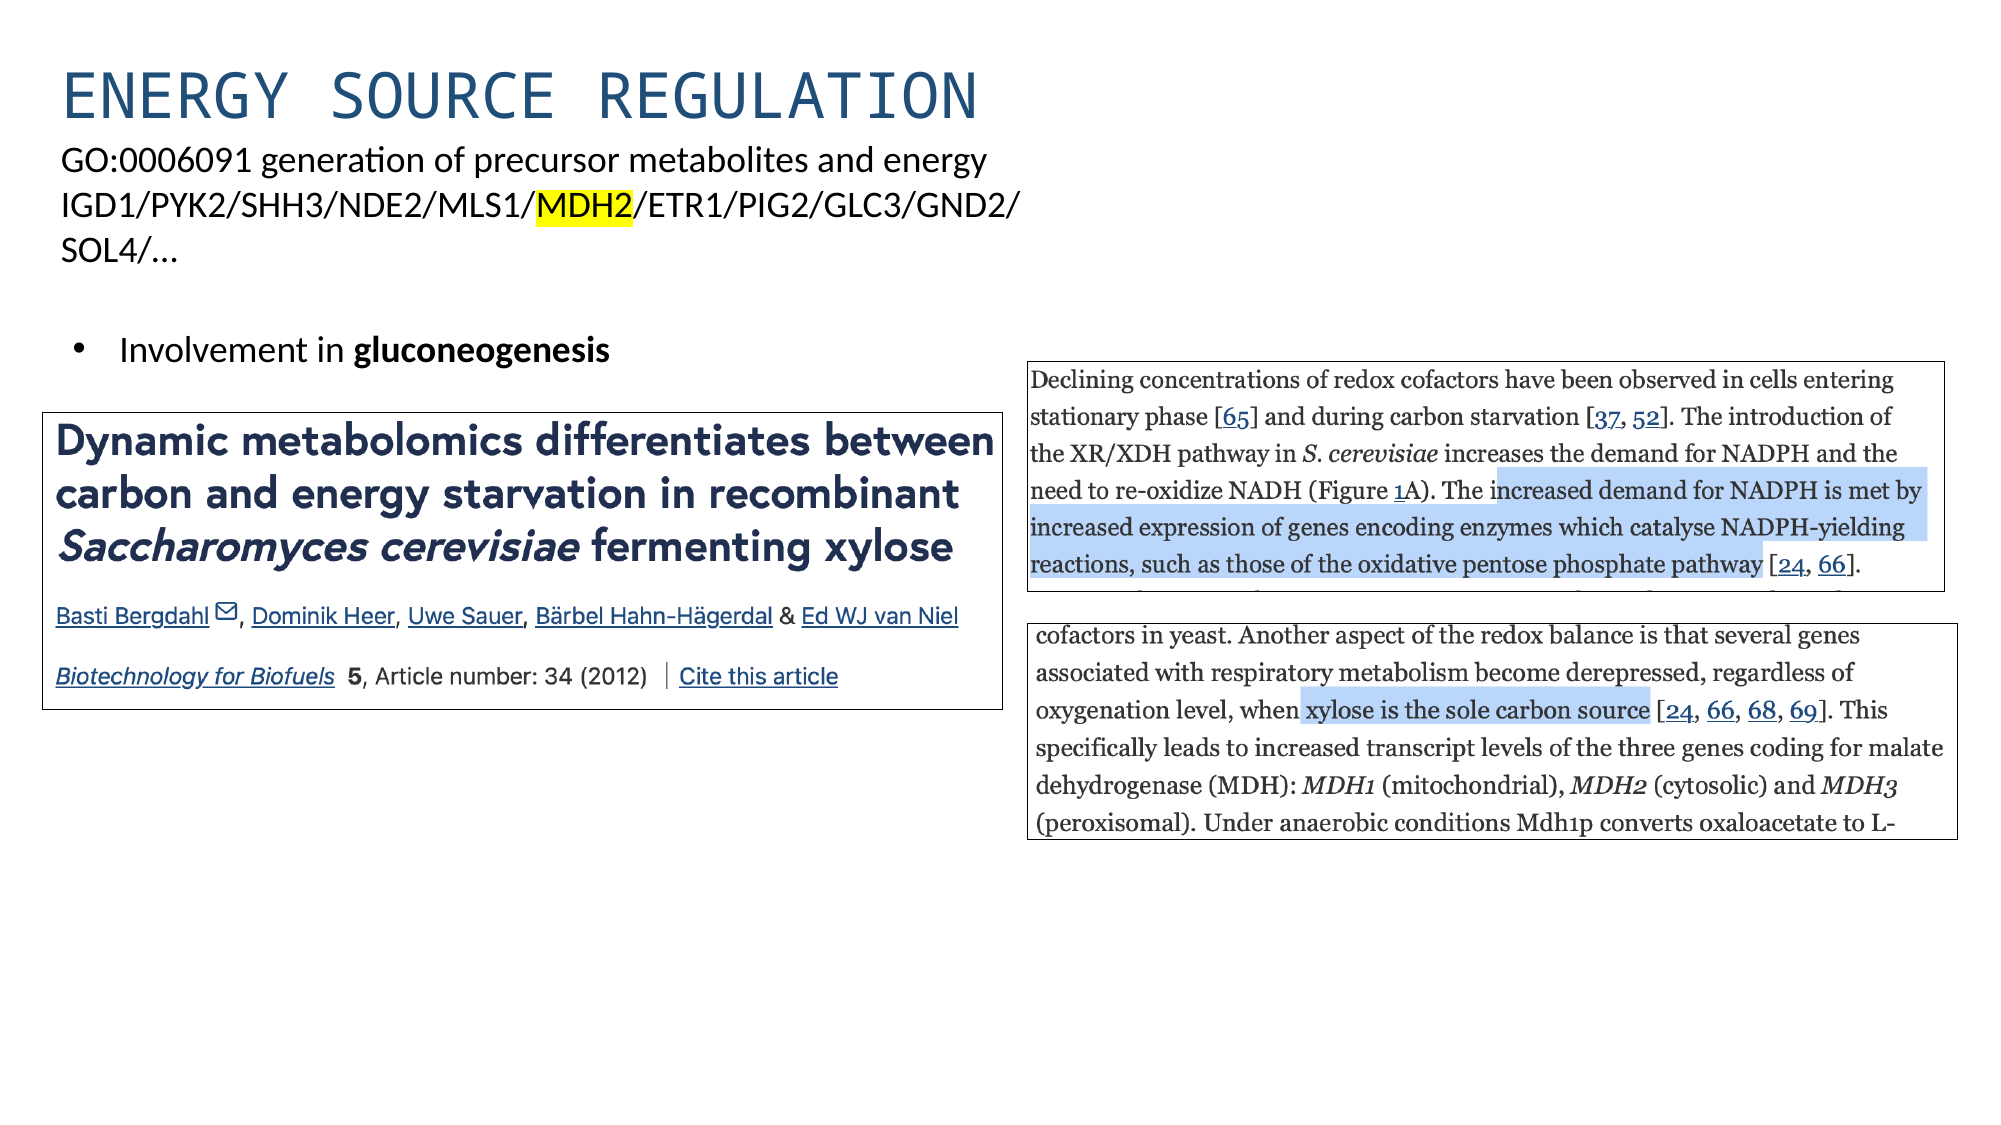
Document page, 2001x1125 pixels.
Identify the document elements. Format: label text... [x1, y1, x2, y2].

text_box GO:0006091 generation of precursor metabolites and energy IGD1/PYK2/SHH3/NDE2/MLS1/MDH2/ETR1/PIG2/GLC3/GND2/SOL4/… [46, 127, 1047, 278]
picture [1027, 623, 1958, 840]
picture [1027, 361, 1945, 592]
picture [41, 412, 1003, 709]
text_box ENERGY SOURCE REGULATION [46, 41, 1040, 127]
text_box Involvement in gluconeogenesis [57, 317, 626, 378]
